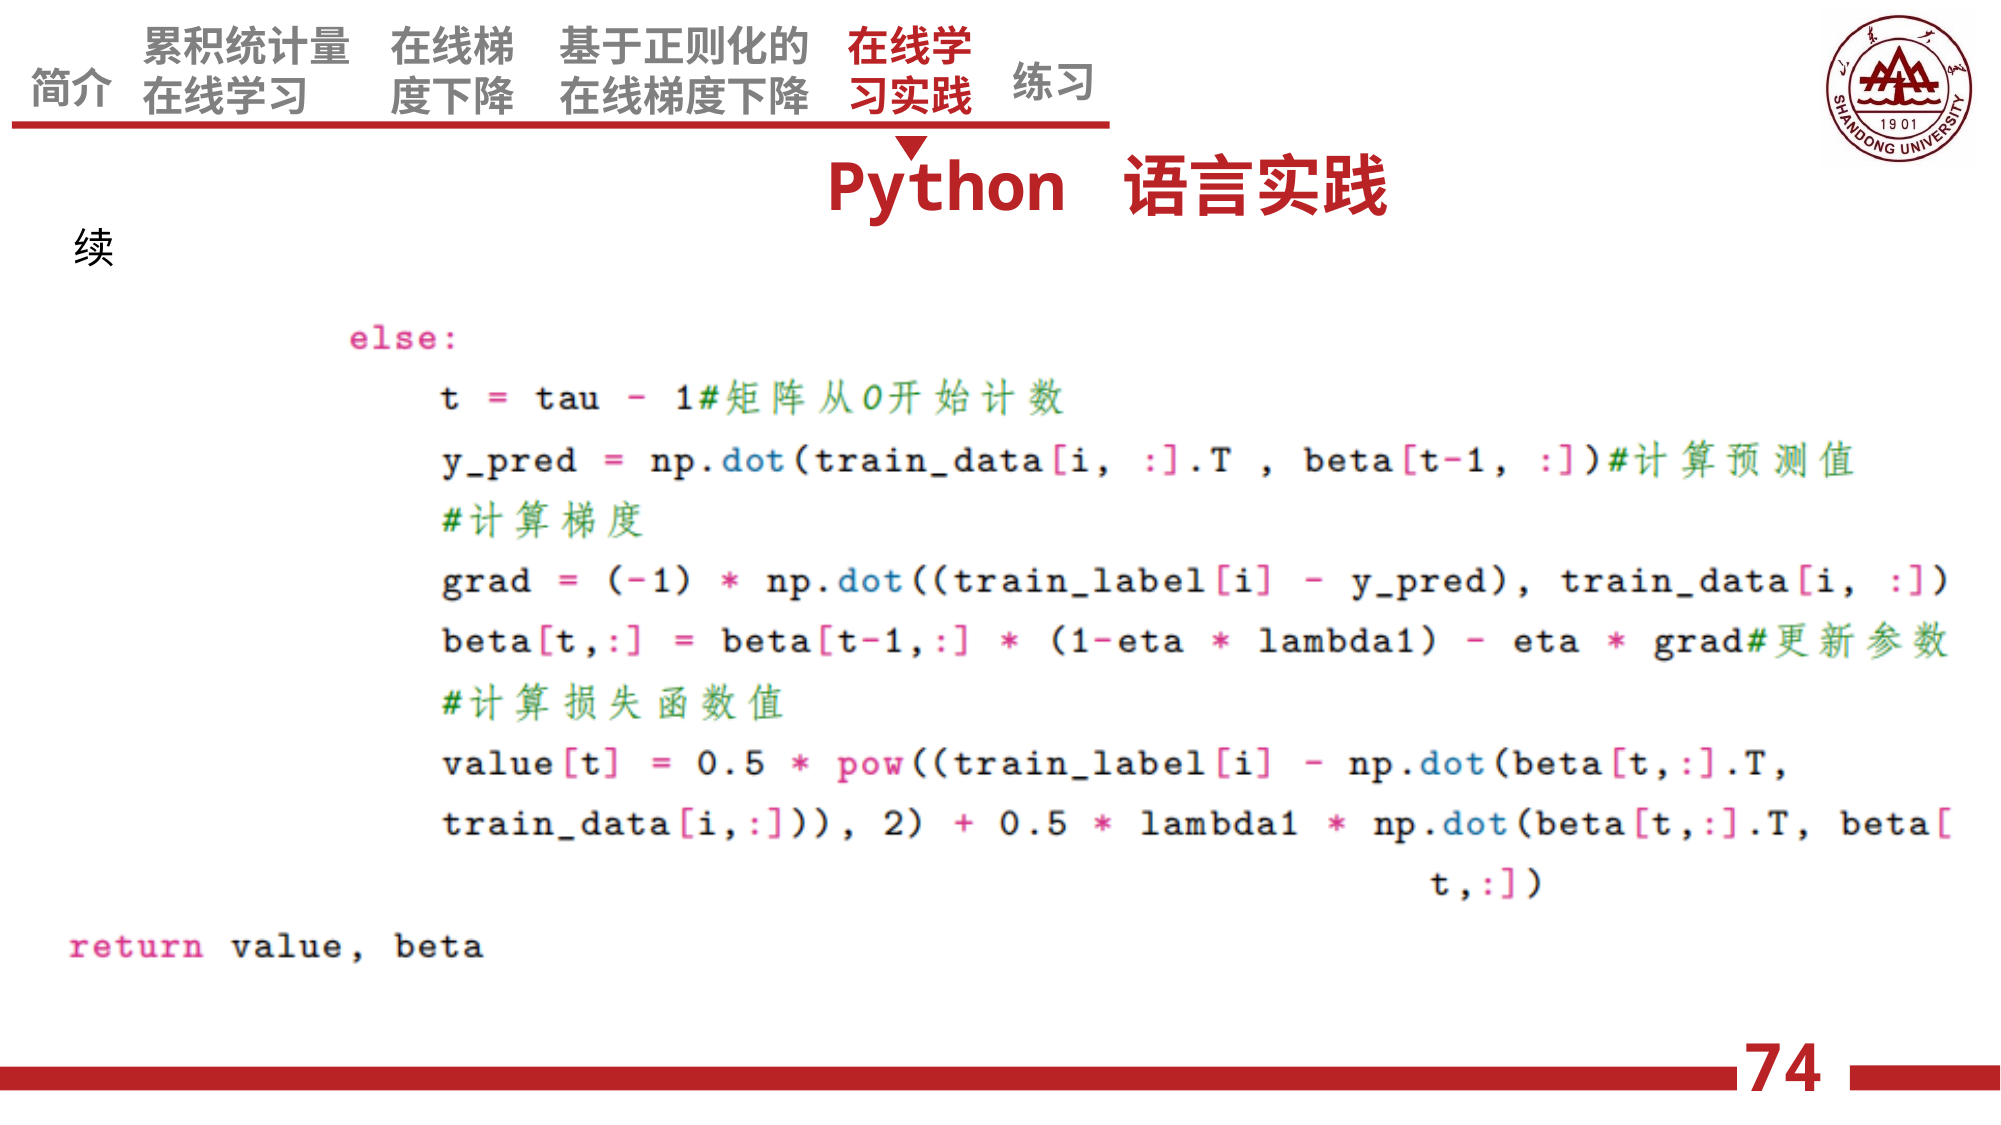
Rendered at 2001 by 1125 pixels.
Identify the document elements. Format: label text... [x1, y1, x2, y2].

text_box 续 [58, 214, 173, 280]
picture [34, 310, 1966, 966]
picture [1820, 9, 1977, 167]
text_box Python 语言实践 [691, 136, 1404, 232]
